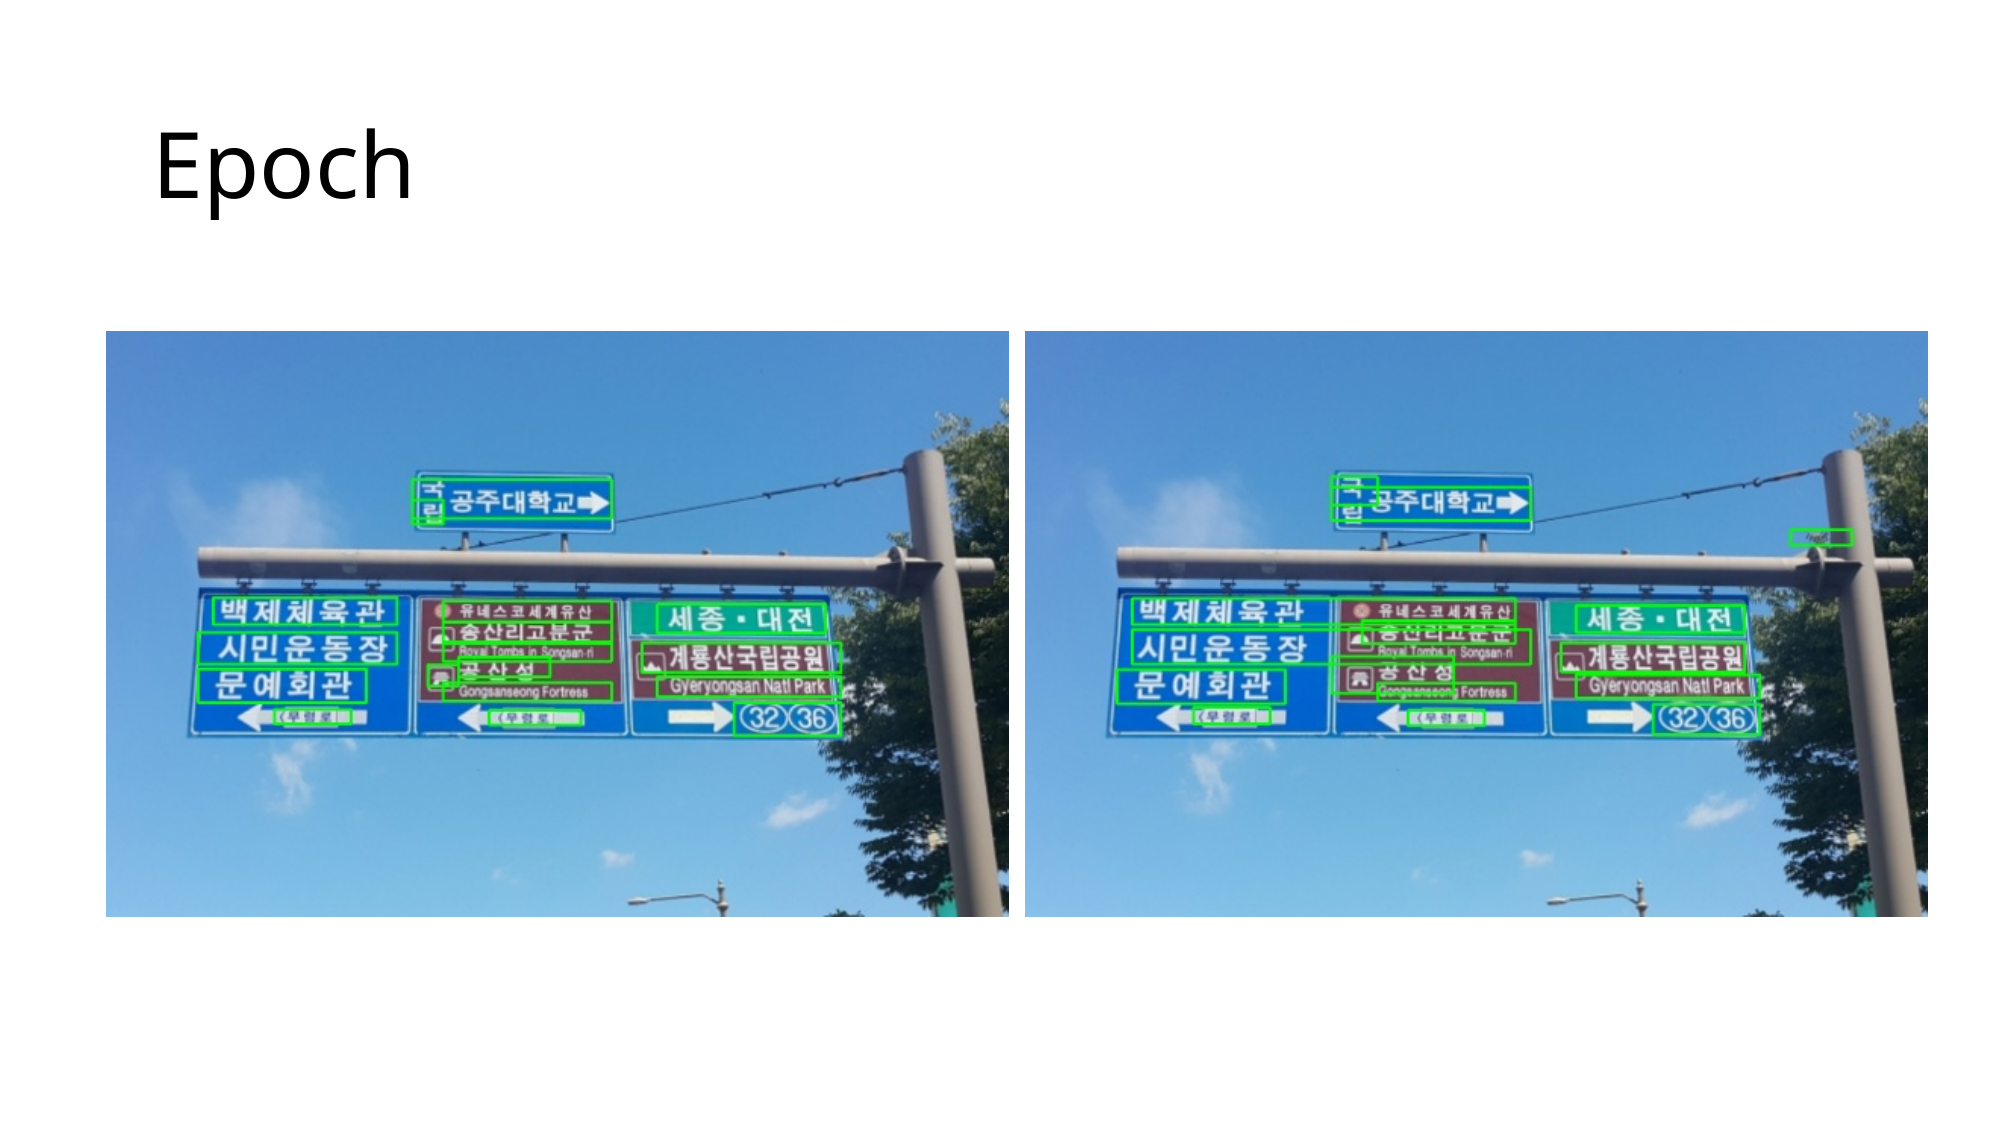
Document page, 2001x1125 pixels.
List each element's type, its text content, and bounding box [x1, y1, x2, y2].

picture [1024, 331, 1928, 917]
title Epoch [137, 59, 1863, 278]
picture [106, 331, 1009, 917]
